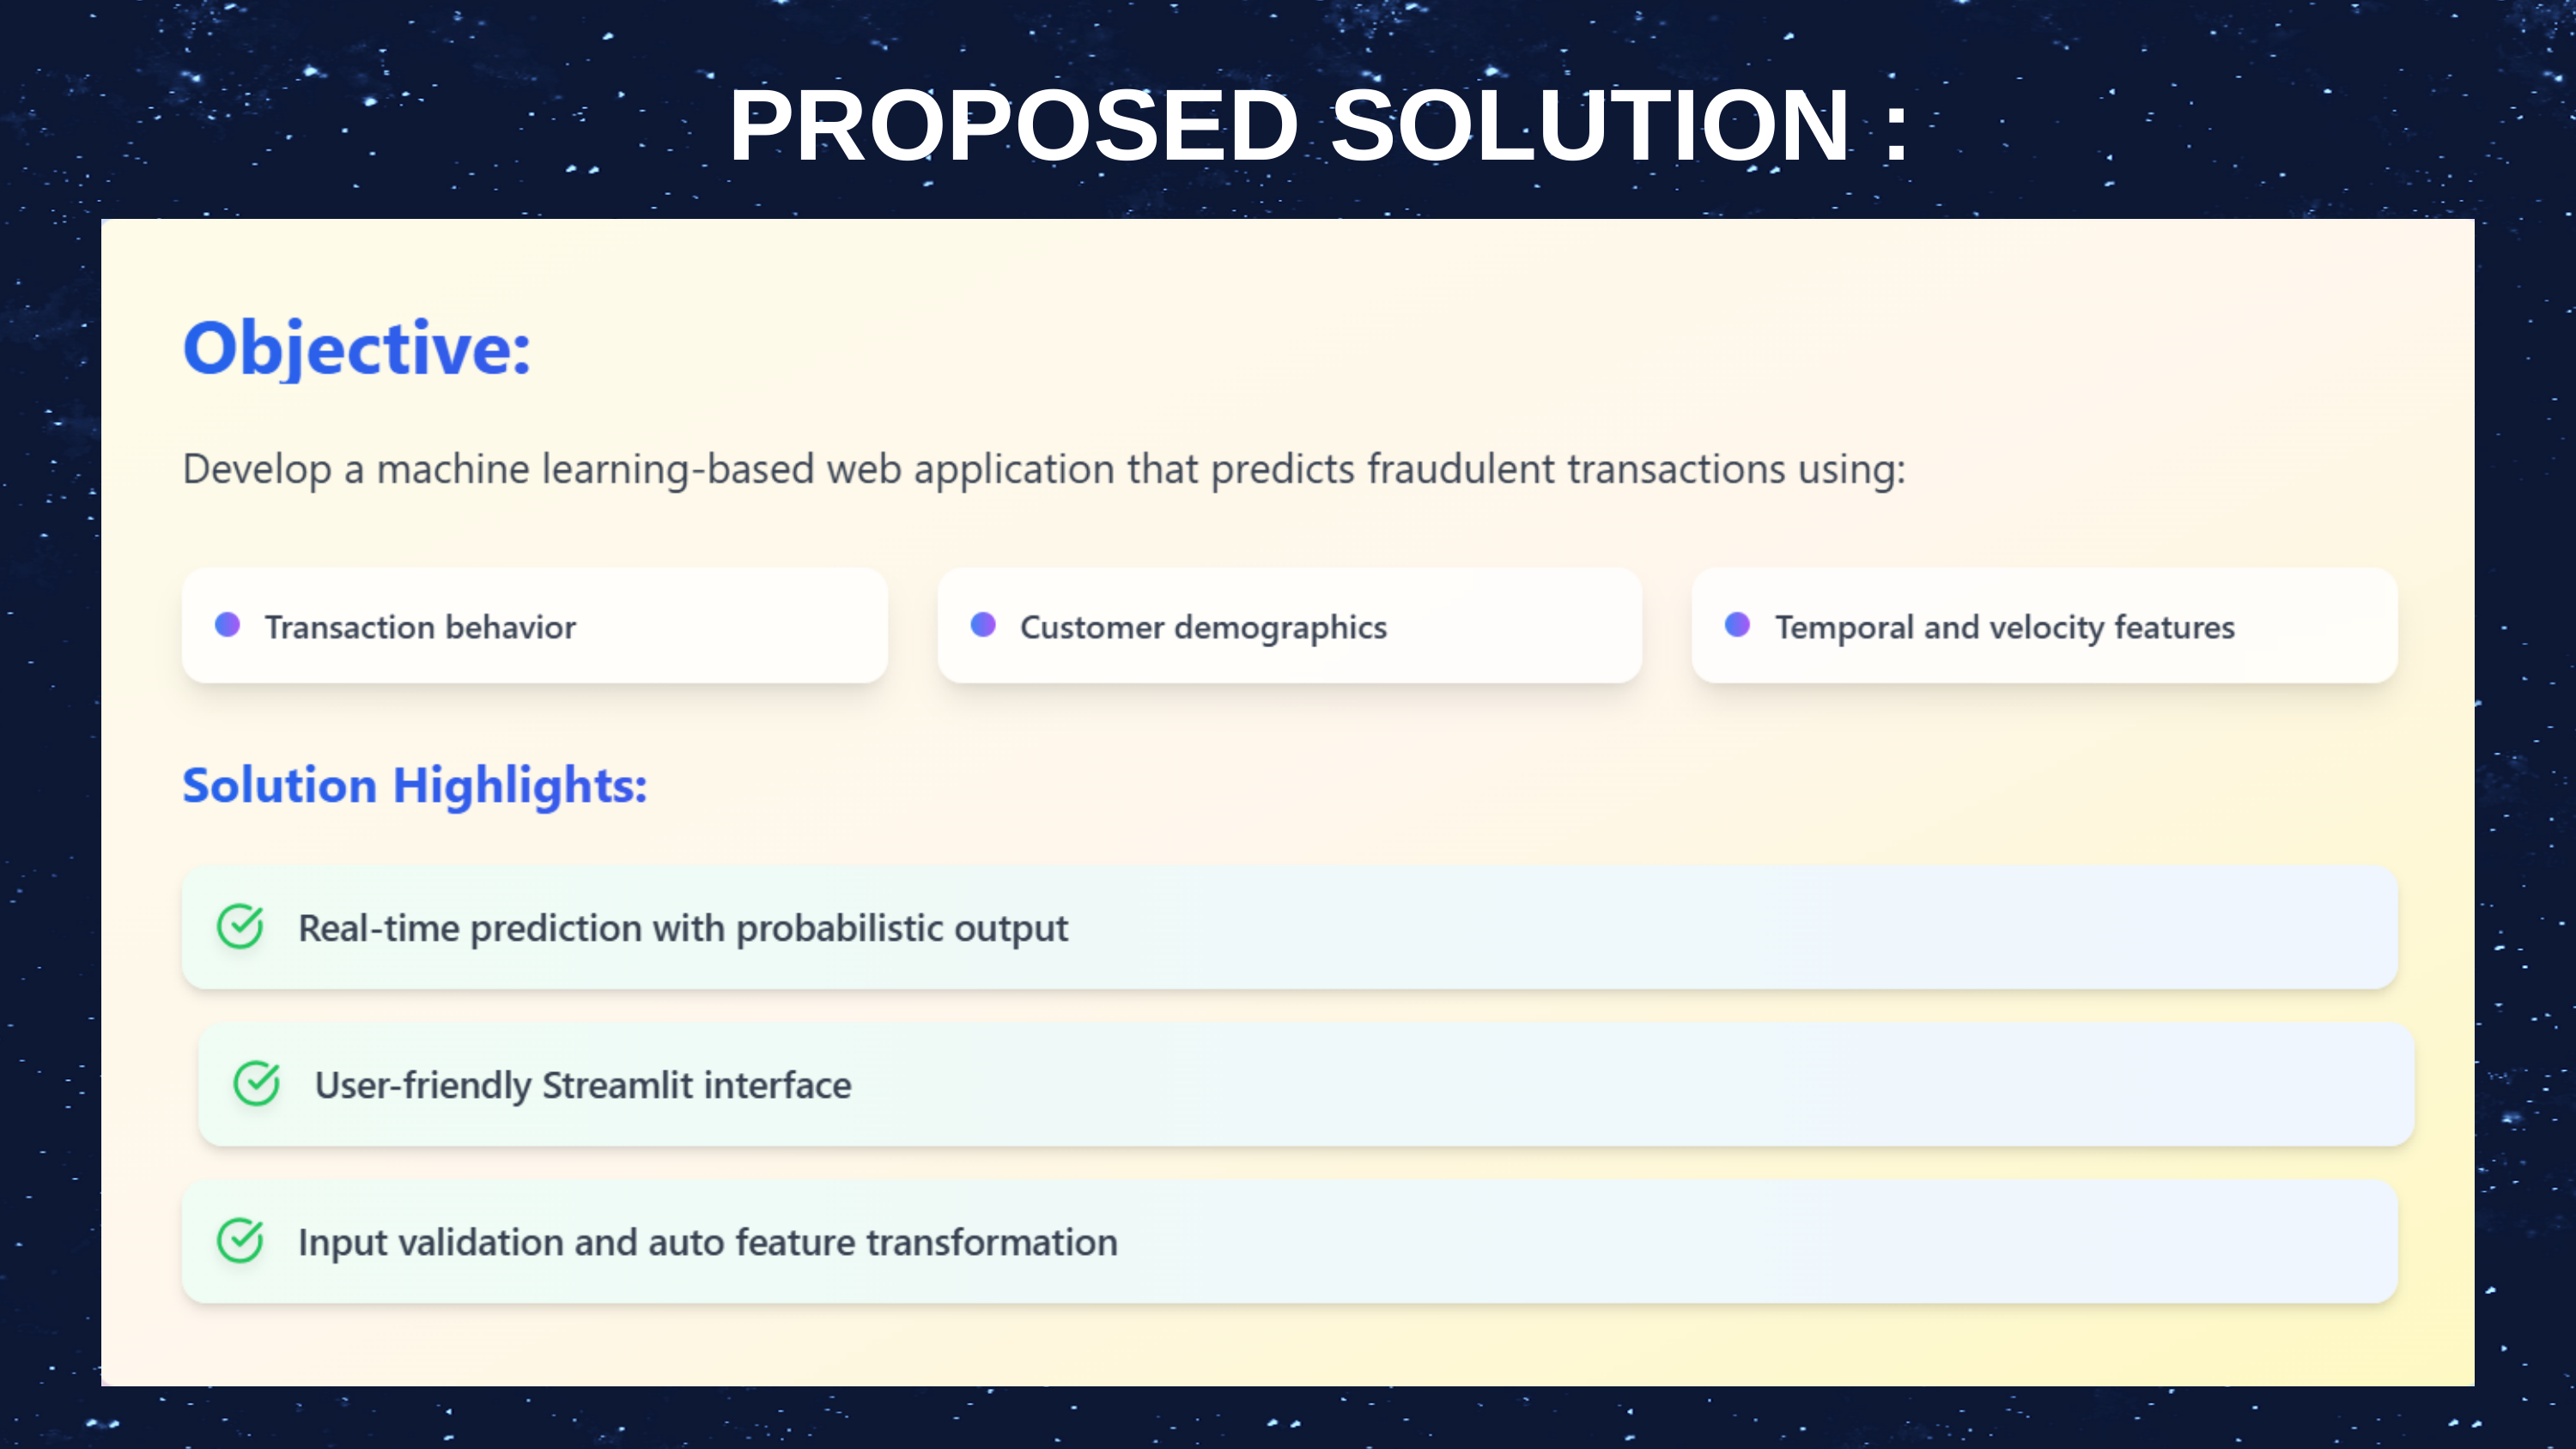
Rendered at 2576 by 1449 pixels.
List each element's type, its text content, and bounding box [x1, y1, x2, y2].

text_box [0, 0, 2576, 1449]
picture [100, 218, 2475, 1386]
text_box PROPOSED SOLUTION : [677, 47, 1965, 181]
